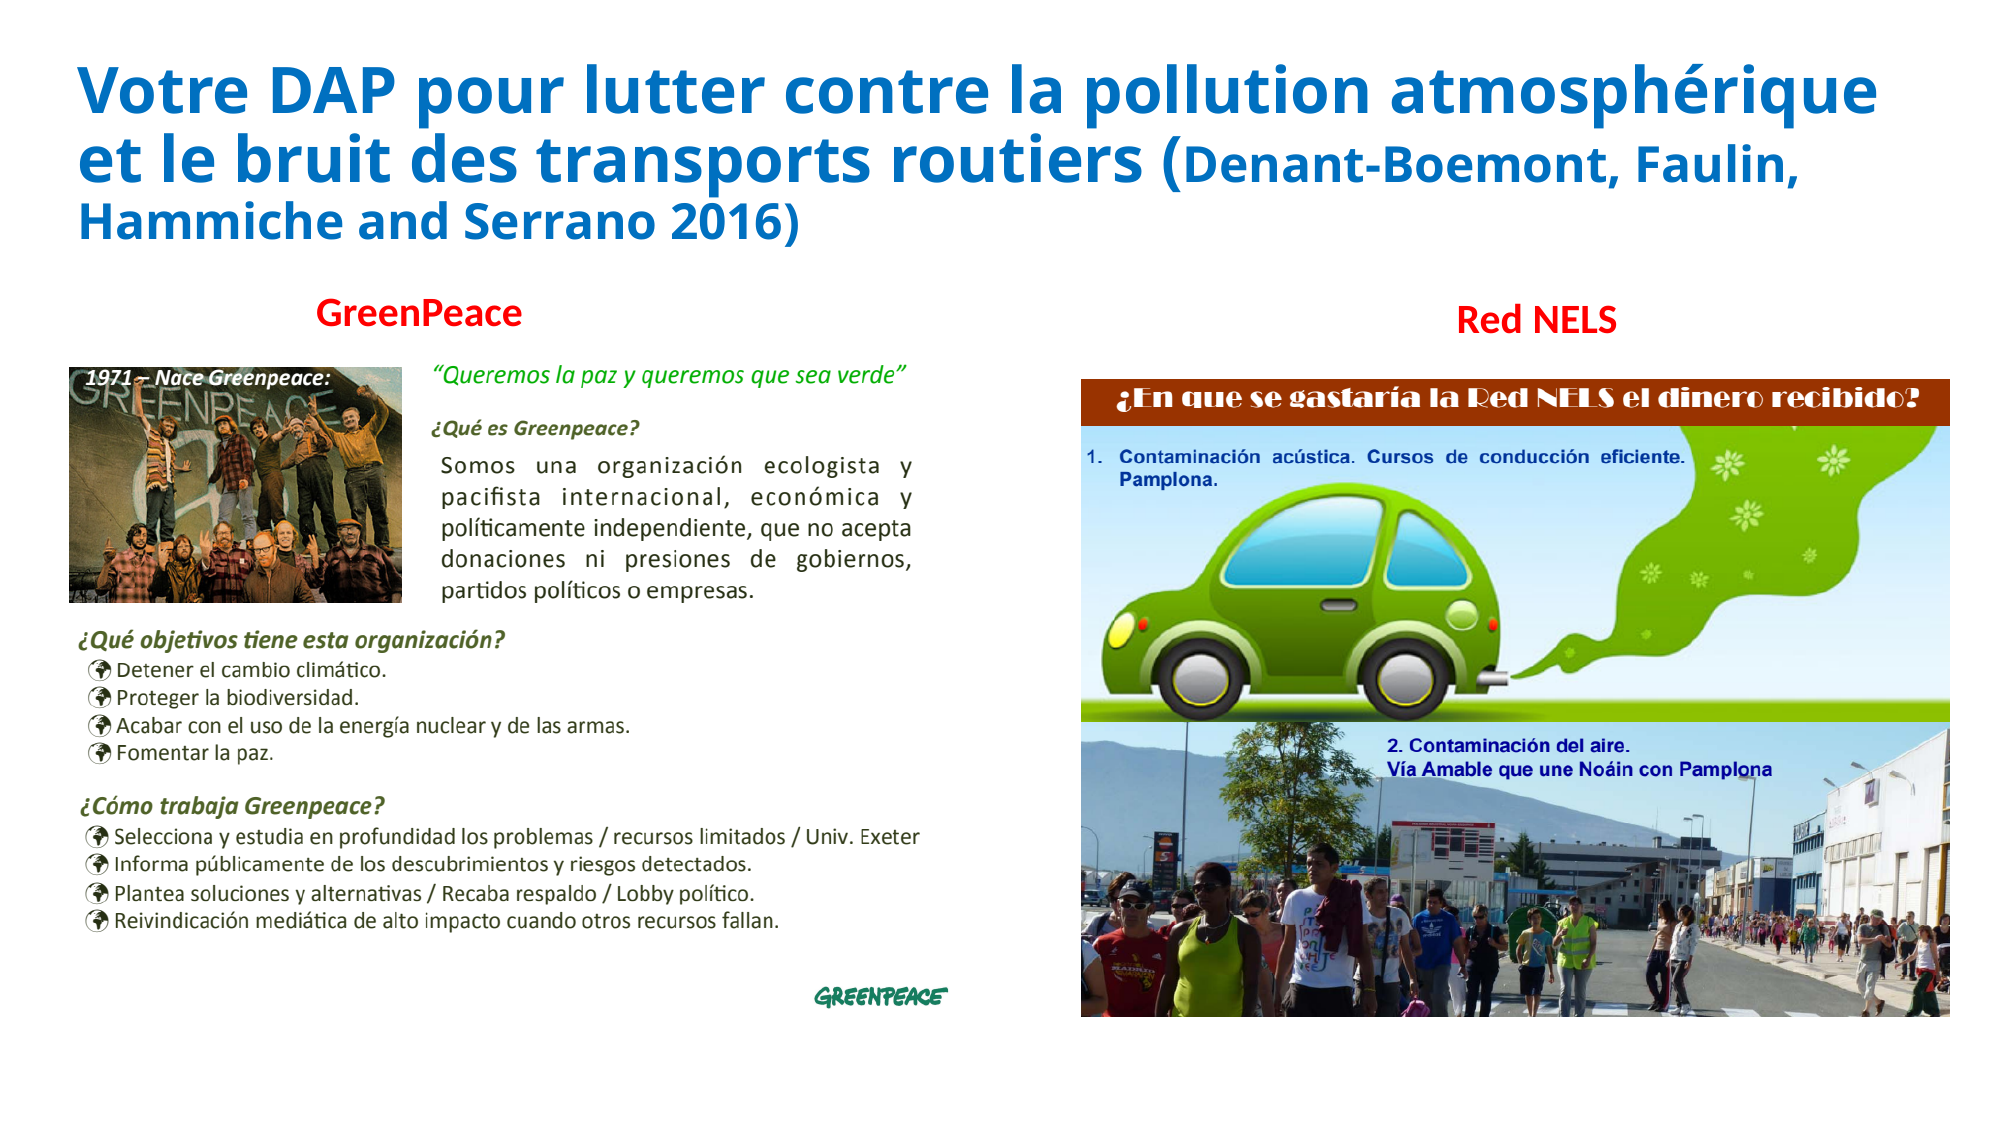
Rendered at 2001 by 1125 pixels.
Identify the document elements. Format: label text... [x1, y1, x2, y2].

picture [1080, 379, 1950, 1017]
picture [53, 352, 954, 1017]
title Votre DAP pour lutter contre la pollution atmosphérique et le bruit des transports routiers (Denant-Boemont, Faulin, Hammiche and Serrano 2016) [62, 45, 1909, 263]
text_box Red NELS [1441, 284, 1633, 350]
text_box GreenPeace [301, 277, 538, 343]
